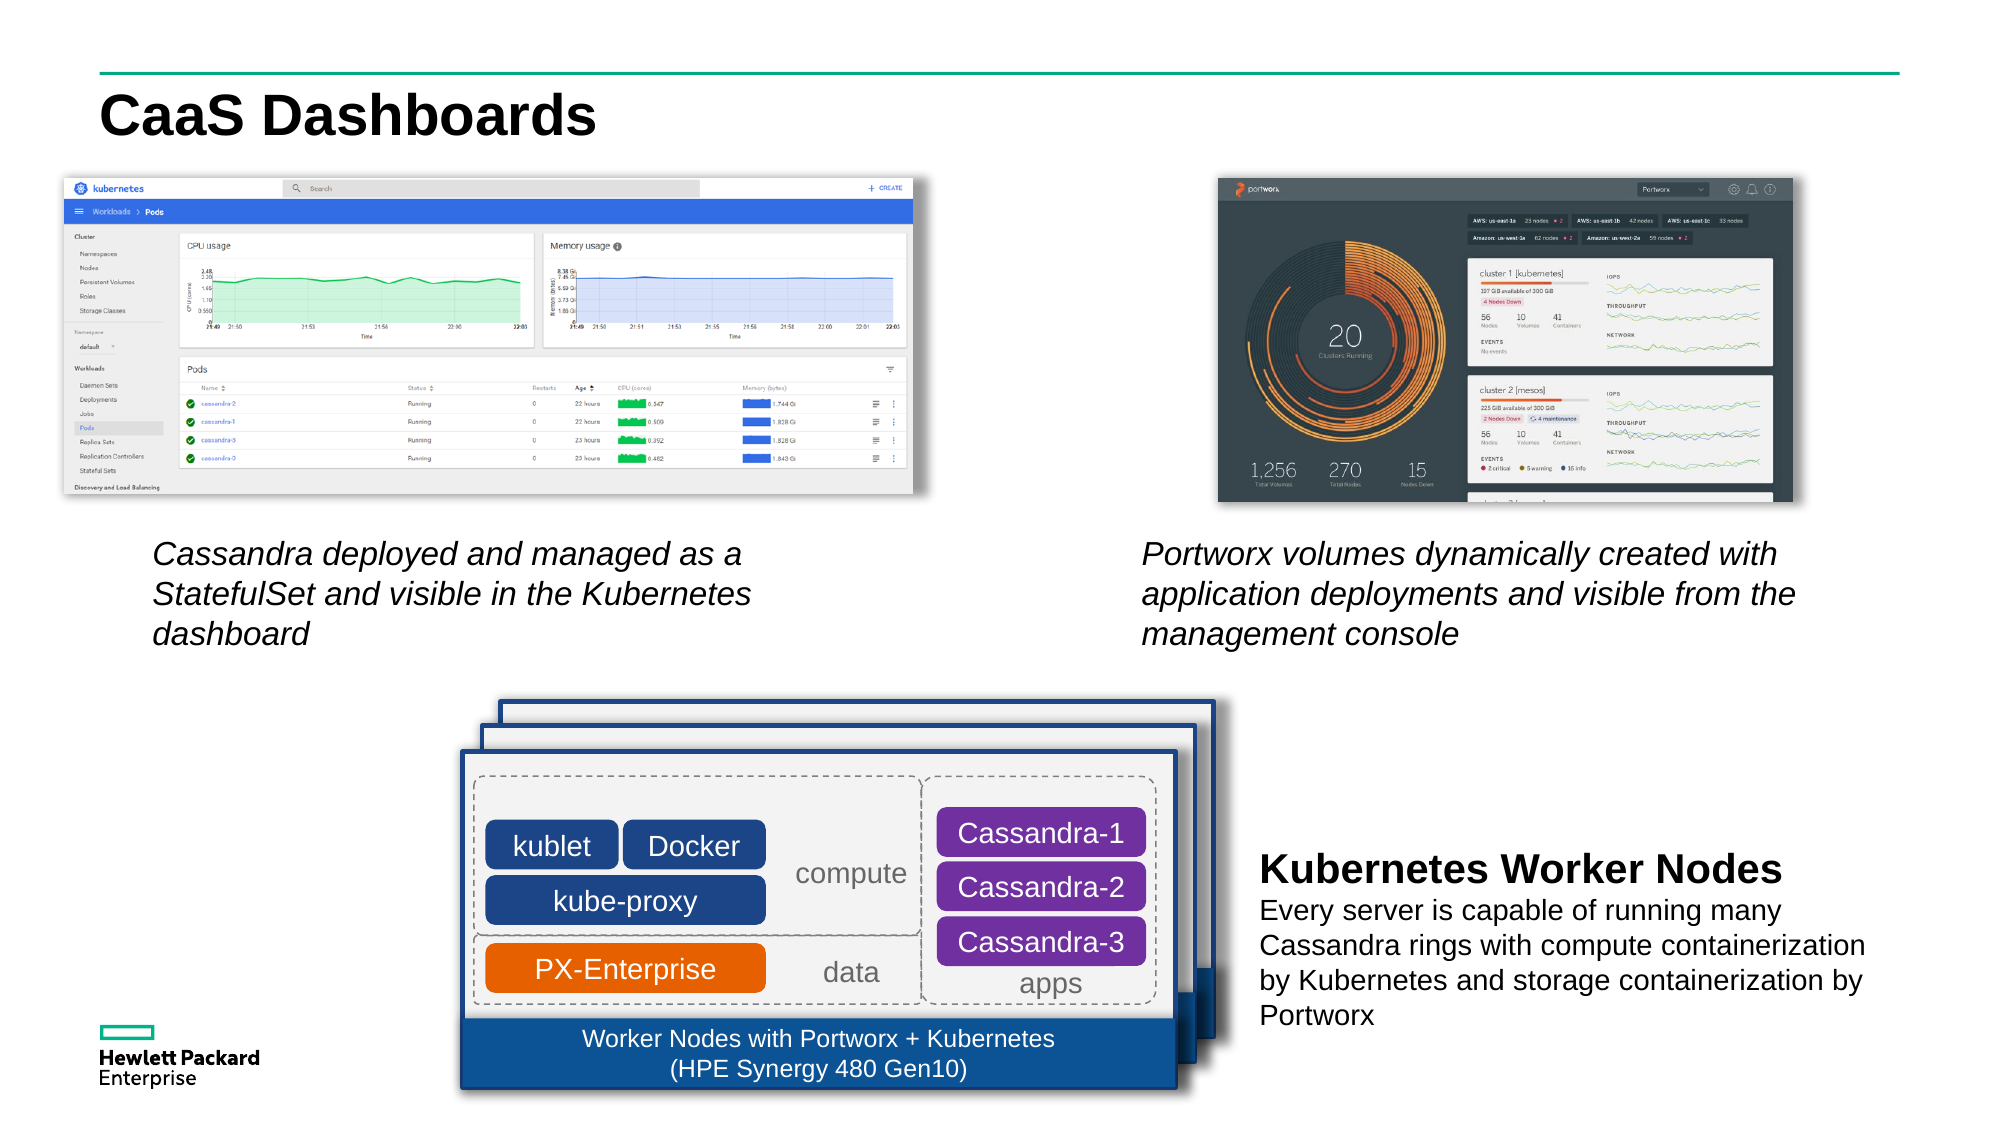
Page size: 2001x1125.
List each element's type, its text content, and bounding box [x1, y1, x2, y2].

text_box data [769, 951, 921, 992]
text_box [462, 751, 1176, 1011]
text_box [921, 776, 1156, 1005]
text_box [500, 701, 1214, 722]
text_box Cassandra-3 [939, 918, 1144, 964]
text_box compute [769, 839, 921, 880]
picture [64, 178, 913, 494]
picture [1218, 178, 1793, 502]
text_box Portworx volumes dynamically created with application deployments and visible from the management console [1126, 525, 1922, 638]
text_box [473, 776, 922, 935]
text_box Kubernetes Worker Nodes Every server is capable of running many Cassandra rings with compute containerization by Kubernetes and storage containerization by Portworx [1259, 834, 1900, 1050]
text_box apps [968, 964, 1134, 1002]
title CaaS Dashboards [99, 85, 1900, 225]
text_box Worker Nodes with Portworx + Kubernetes (HPE Synergy 480 Gen10) [462, 1018, 1176, 1088]
text_box Cassandra-1 [939, 809, 1144, 855]
text_box Cassandra-2 [939, 863, 1144, 909]
text_box Cassandra deployed and managed as a StatefulSet and visible in the Kubernetes dashboard [137, 525, 888, 650]
text_box [473, 935, 922, 1005]
text_box [482, 725, 1196, 751]
